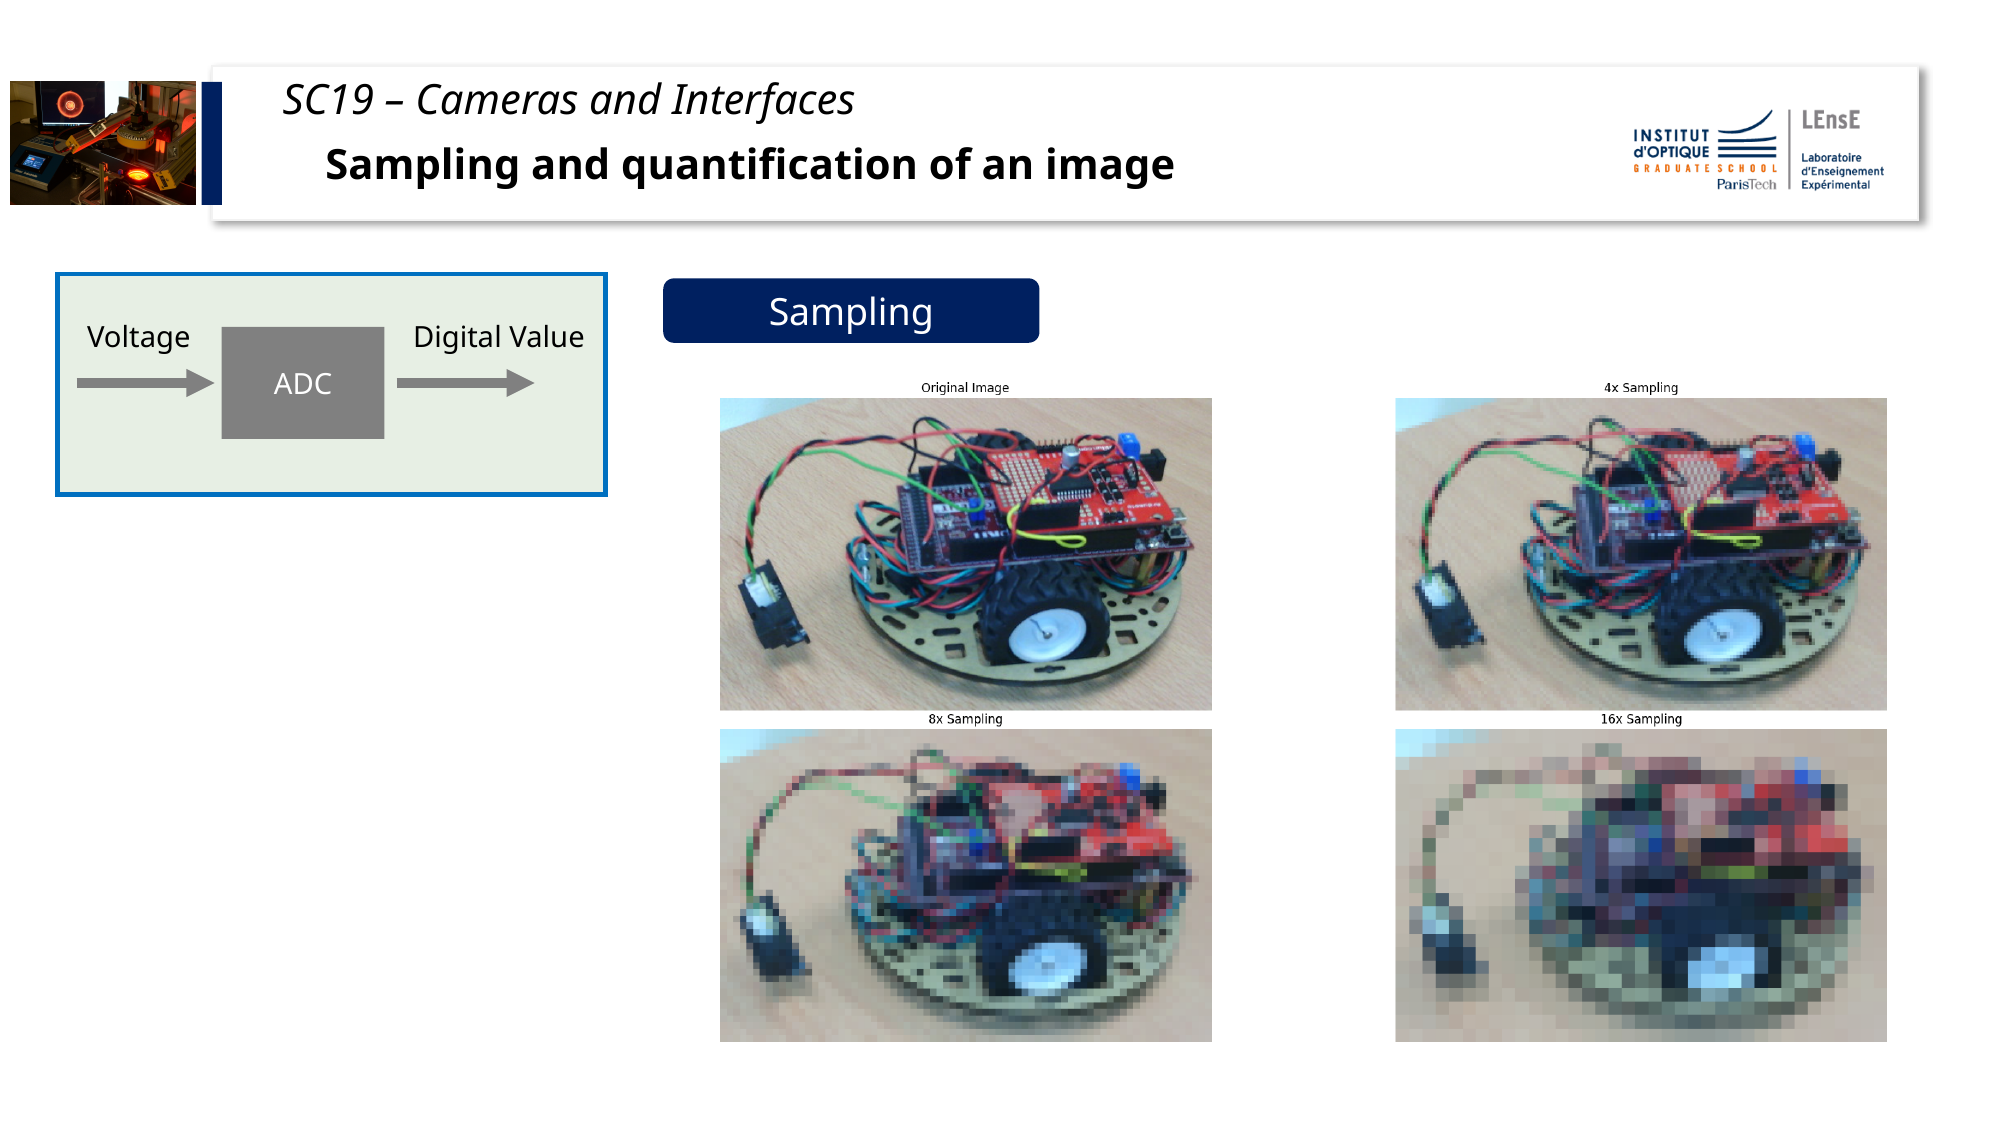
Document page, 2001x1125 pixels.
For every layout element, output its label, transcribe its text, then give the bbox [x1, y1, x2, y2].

text_box Sampling and quantification of an image [310, 130, 1342, 196]
text_box ADC [221, 326, 385, 440]
text_box [211, 65, 1919, 221]
text_box [201, 81, 223, 206]
text_box Voltage [62, 310, 216, 361]
text_box Digital Value [391, 310, 607, 361]
picture [10, 81, 196, 205]
picture [1608, 83, 1909, 207]
picture [611, 361, 1995, 1064]
text_box SC19 – Cameras and Interfaces [267, 71, 1641, 187]
text_box [57, 273, 606, 495]
text_box Sampling [662, 277, 1041, 344]
